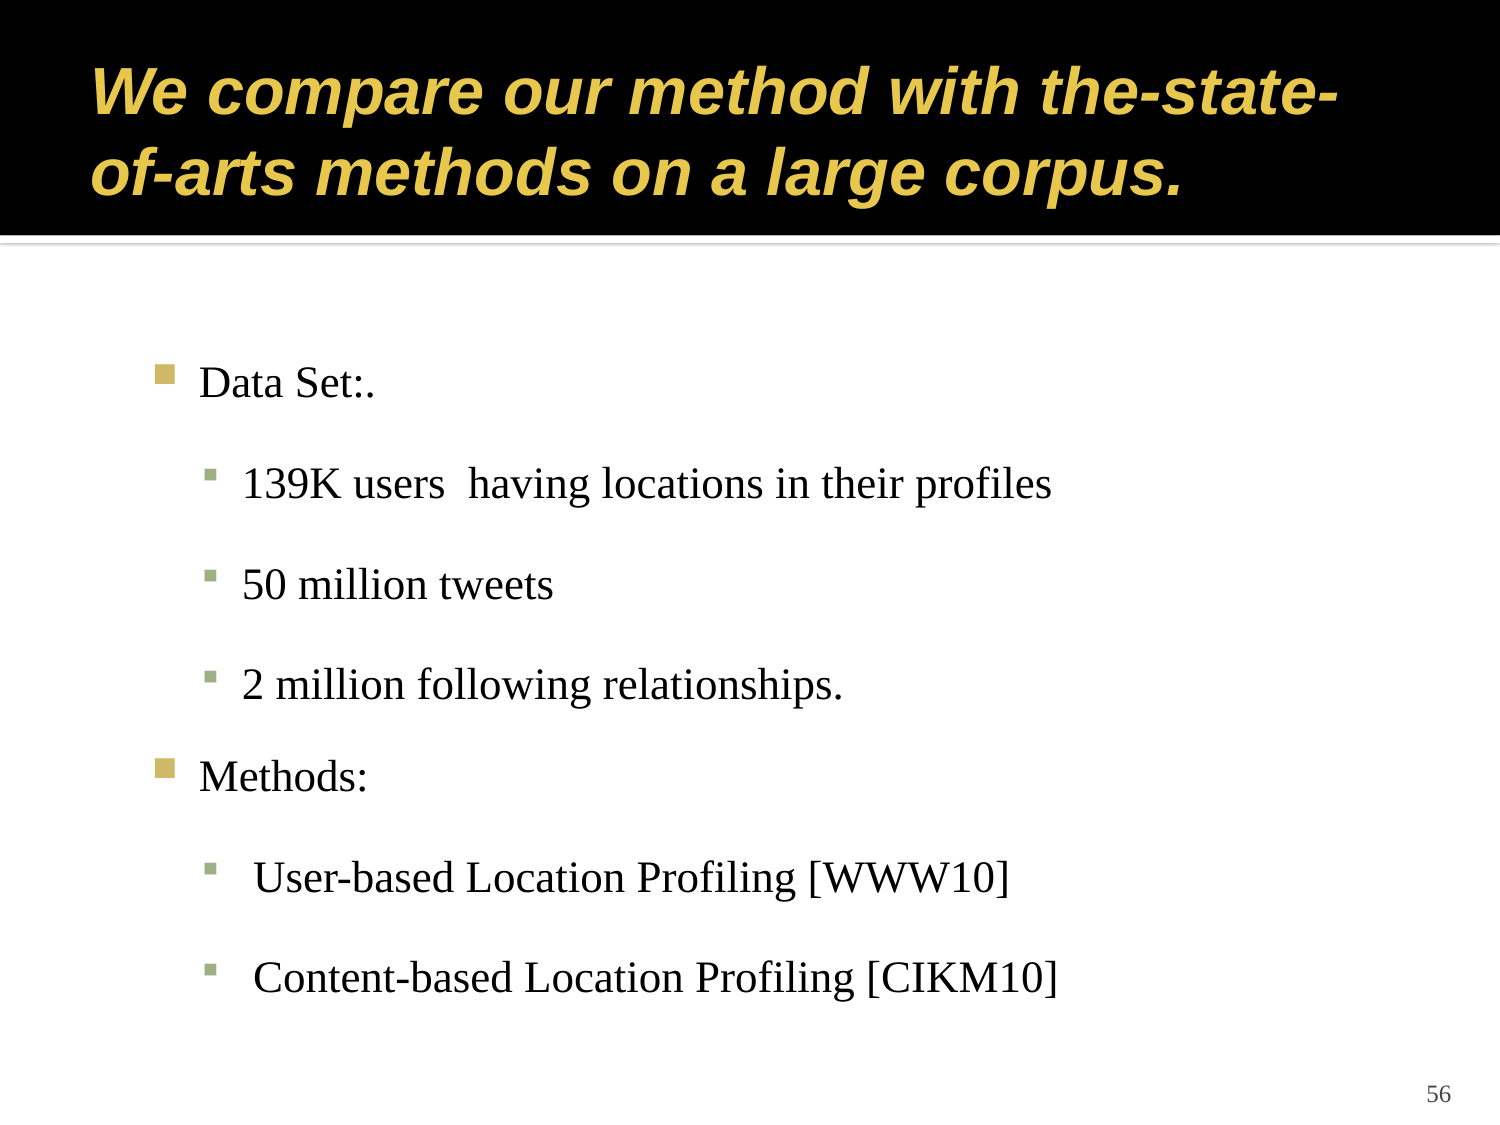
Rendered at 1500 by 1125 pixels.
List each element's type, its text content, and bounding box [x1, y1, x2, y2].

list Data Set:. 139K users having locations in their profiles 50 million tweets 2 million following relationships. Methods: User-based Location Profiling [WWW10] Content-based Location Profiling [CIKM10] [125, 299, 1375, 1025]
slide_number 56 [1345, 1062, 1467, 1108]
title We compare our method with the-state-of-arts methods on a large corpus. [75, 25, 1425, 231]
